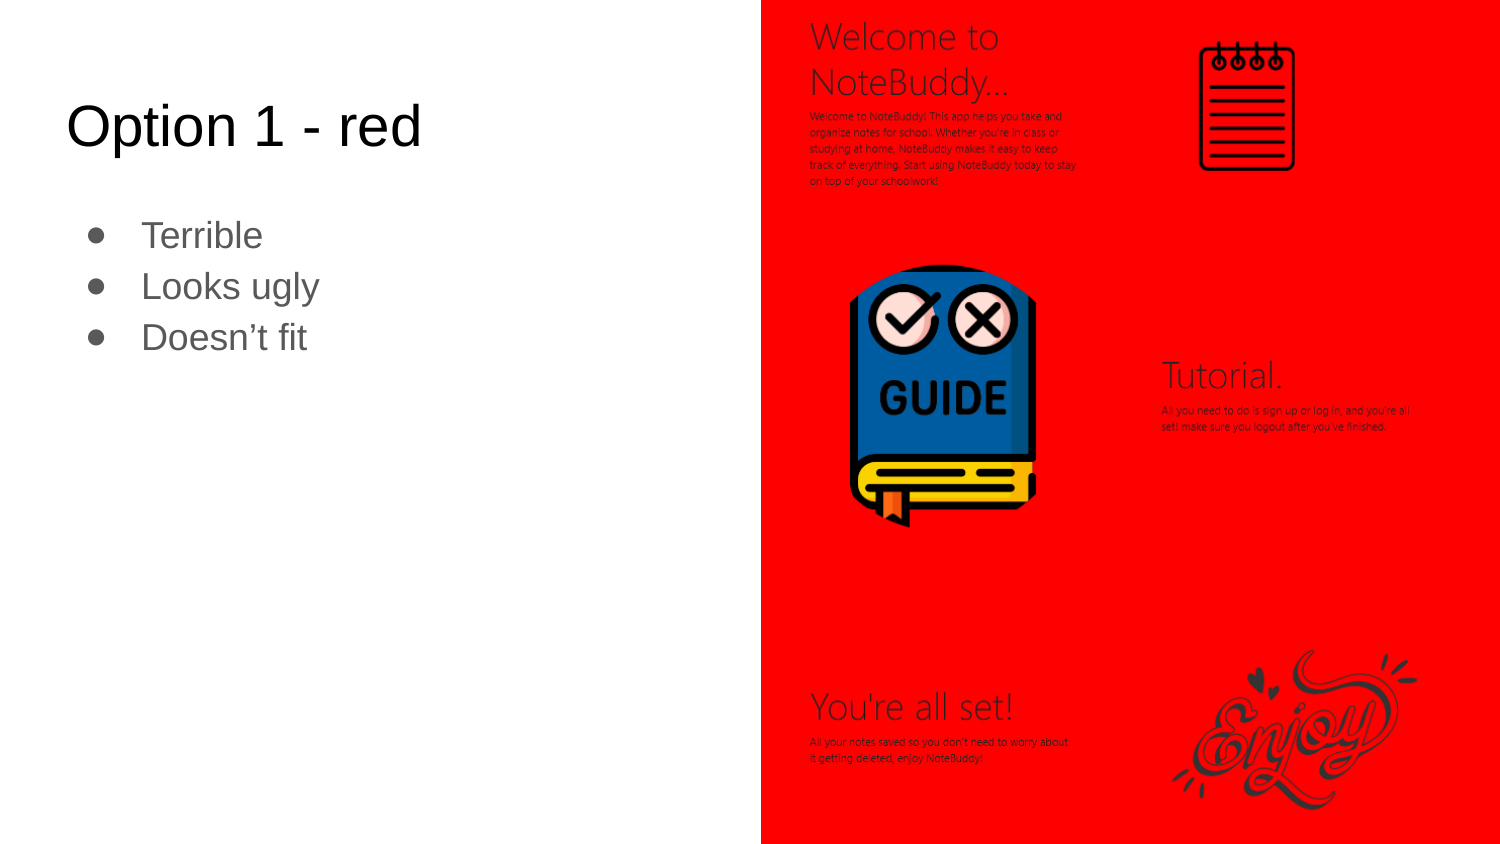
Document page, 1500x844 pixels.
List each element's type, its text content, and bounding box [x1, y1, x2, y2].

list Terrible Looks ugly Doesn’t fit [51, 189, 756, 750]
title Option 1 - red [51, 72, 756, 167]
picture [761, 0, 1500, 844]
